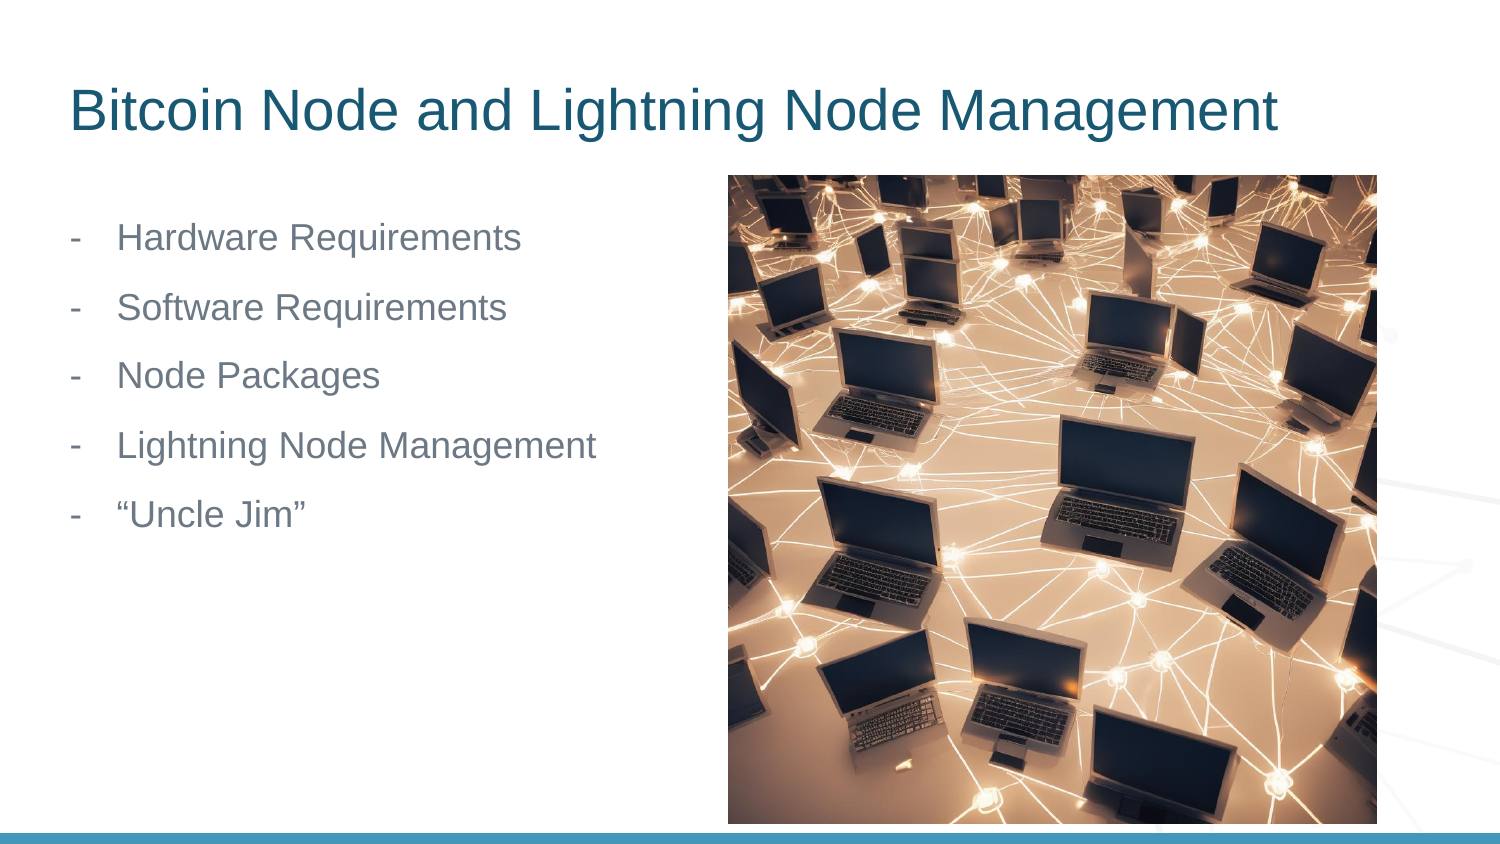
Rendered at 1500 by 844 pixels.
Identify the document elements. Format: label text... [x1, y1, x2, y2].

list Hardware Requirements Software Requirements Node Packages Lightning Node Management “Uncle Jim” [54, 203, 623, 750]
picture [728, 175, 1378, 824]
title Bitcoin Node and Lightning Node Management [54, 70, 1446, 165]
